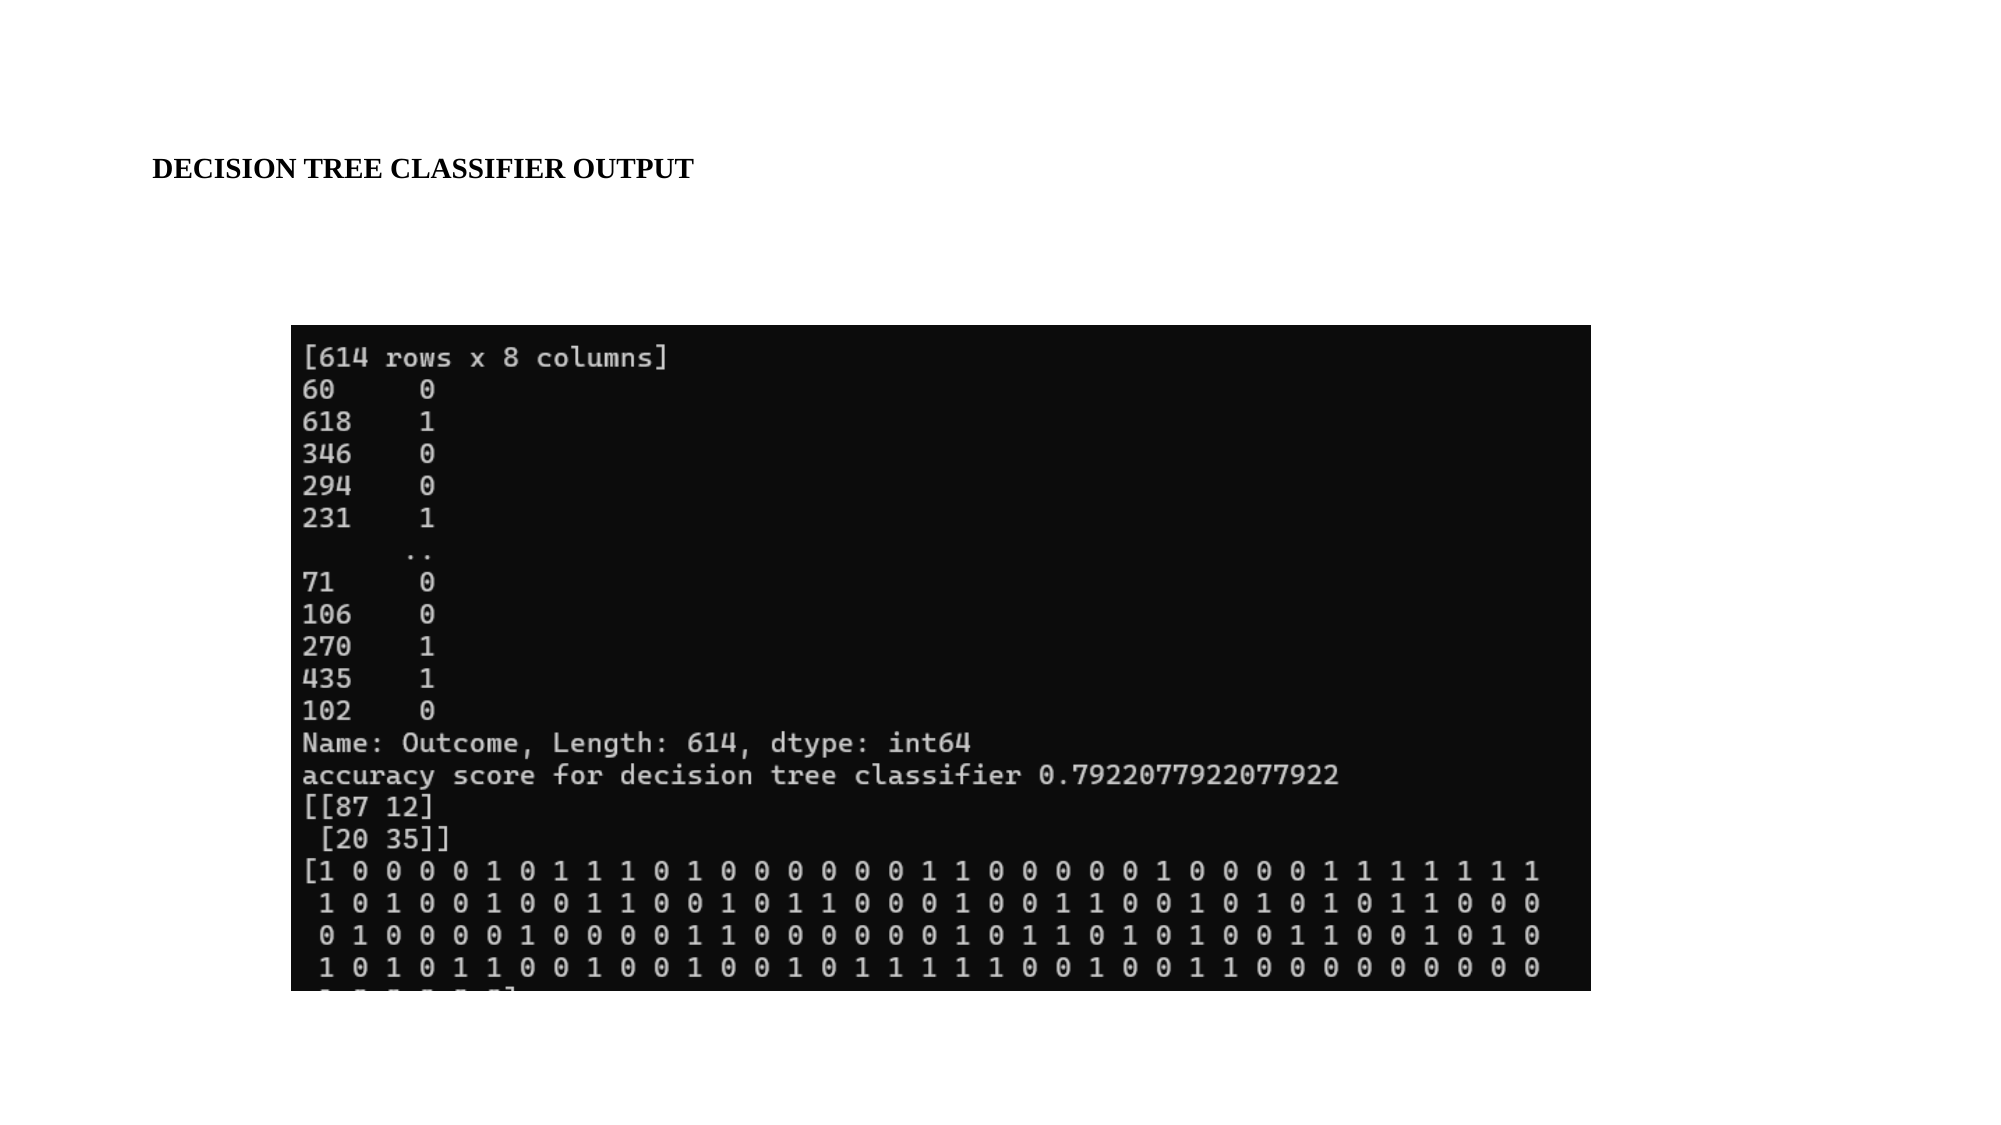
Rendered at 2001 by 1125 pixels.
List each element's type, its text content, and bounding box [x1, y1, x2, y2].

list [291, 325, 1591, 991]
title DECISION TREE CLASSIFIER OUTPUT [137, 59, 1863, 278]
